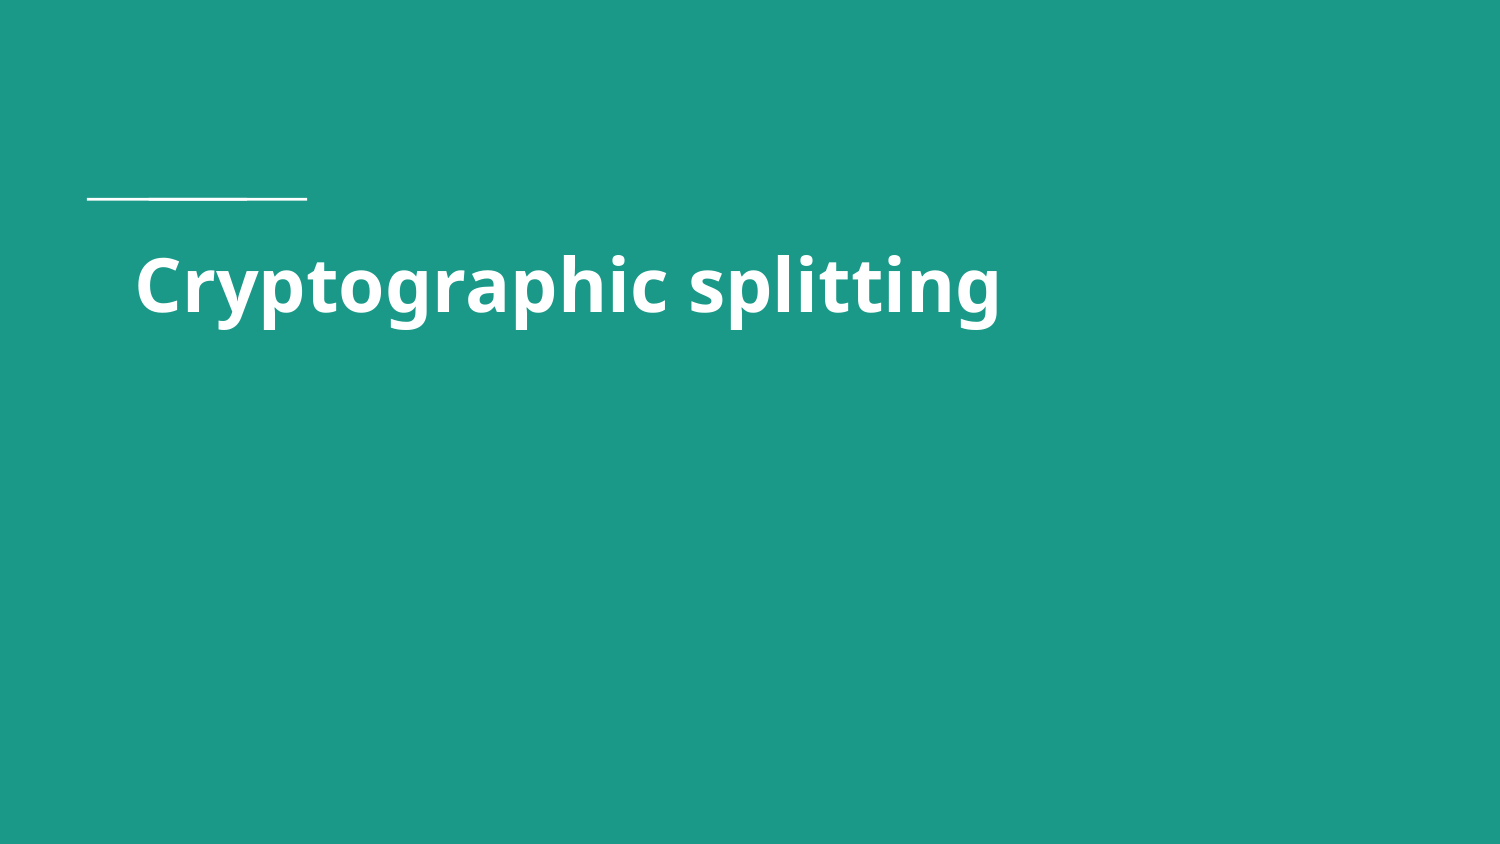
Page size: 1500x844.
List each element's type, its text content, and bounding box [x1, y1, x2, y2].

title Cryptographic splitting [119, 216, 1381, 466]
